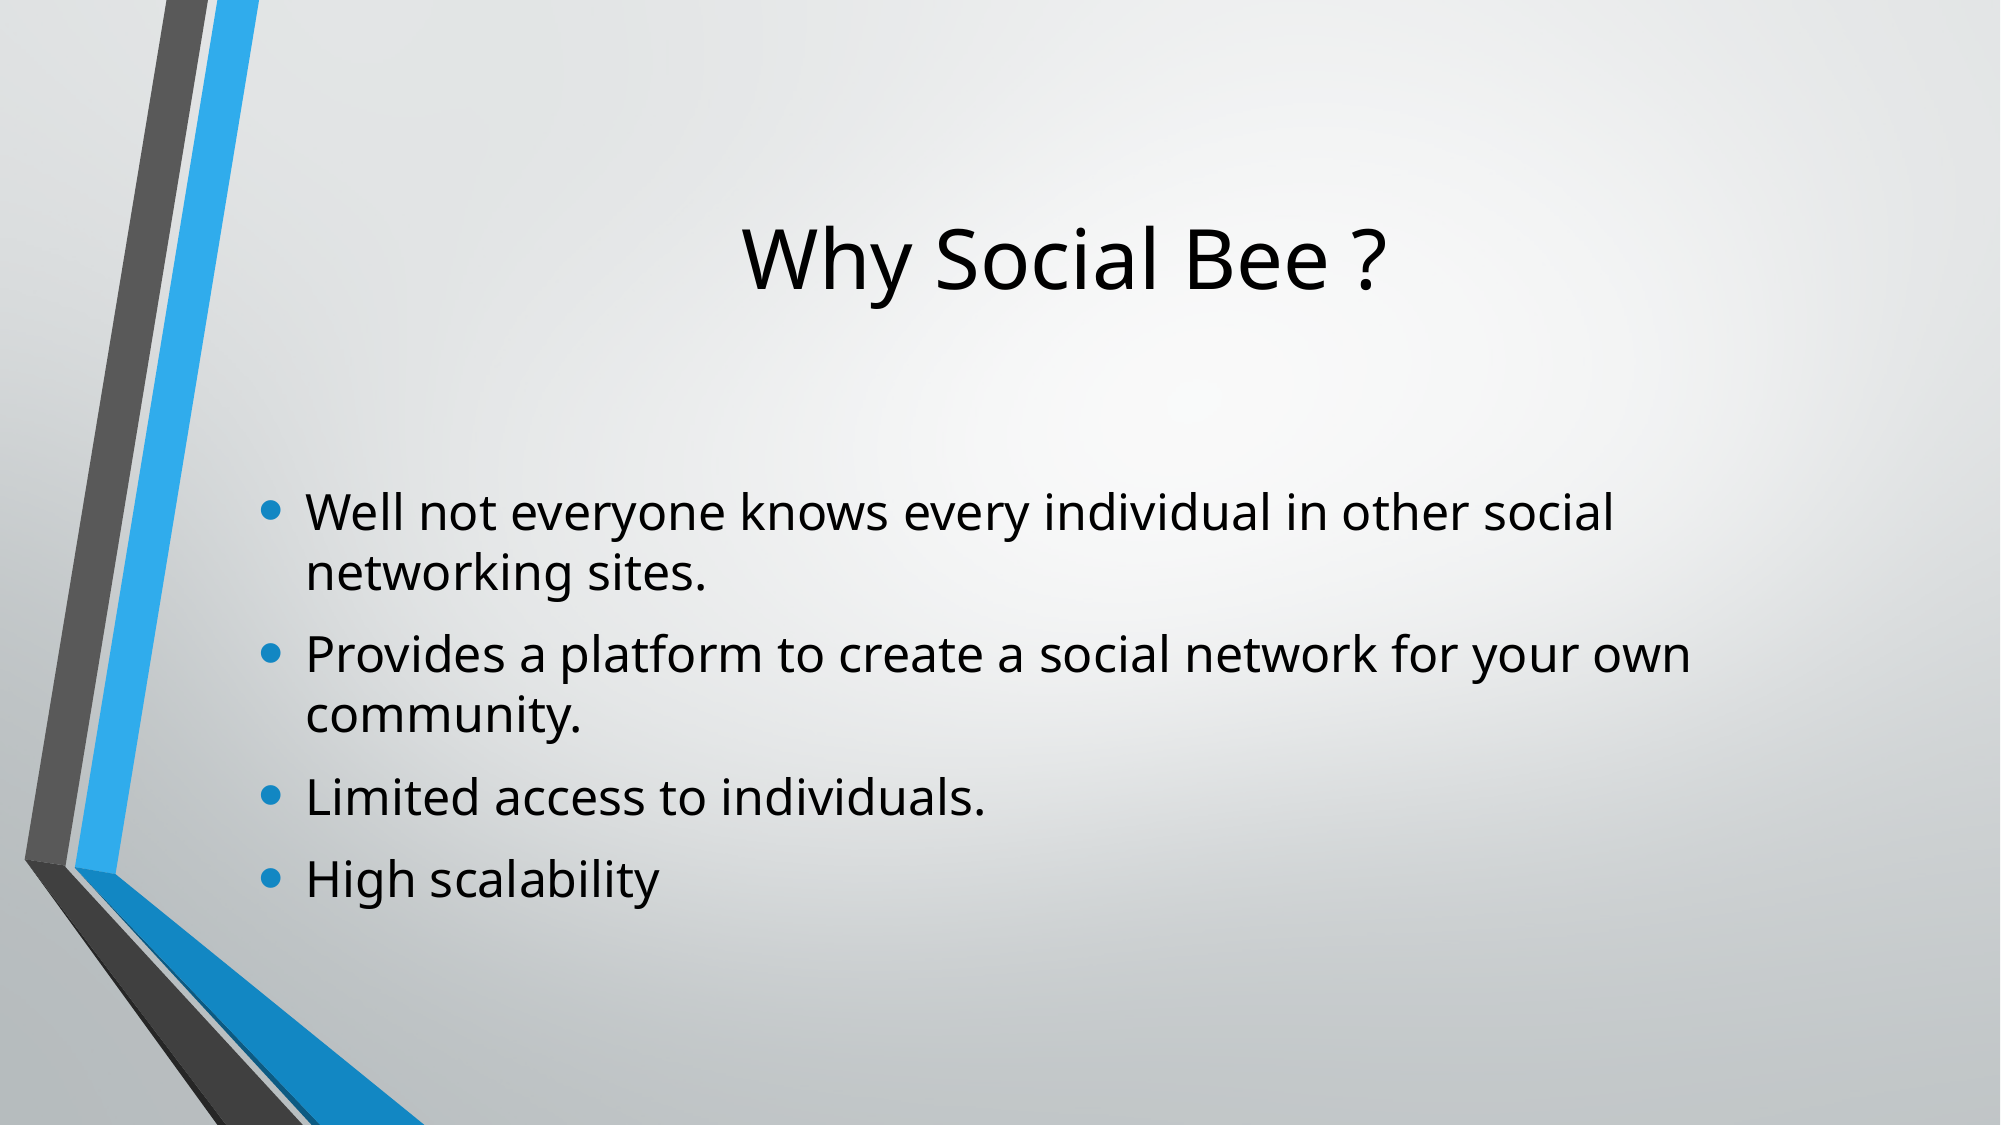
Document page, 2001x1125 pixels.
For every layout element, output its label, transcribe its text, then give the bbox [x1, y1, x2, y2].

list Well not everyone knows every individual in other social networking sites. Provides a platform to create a social network for your own community. Limited access to individuals. High scalability [243, 437, 1887, 950]
title Why Social Bee ? [243, 112, 1887, 400]
